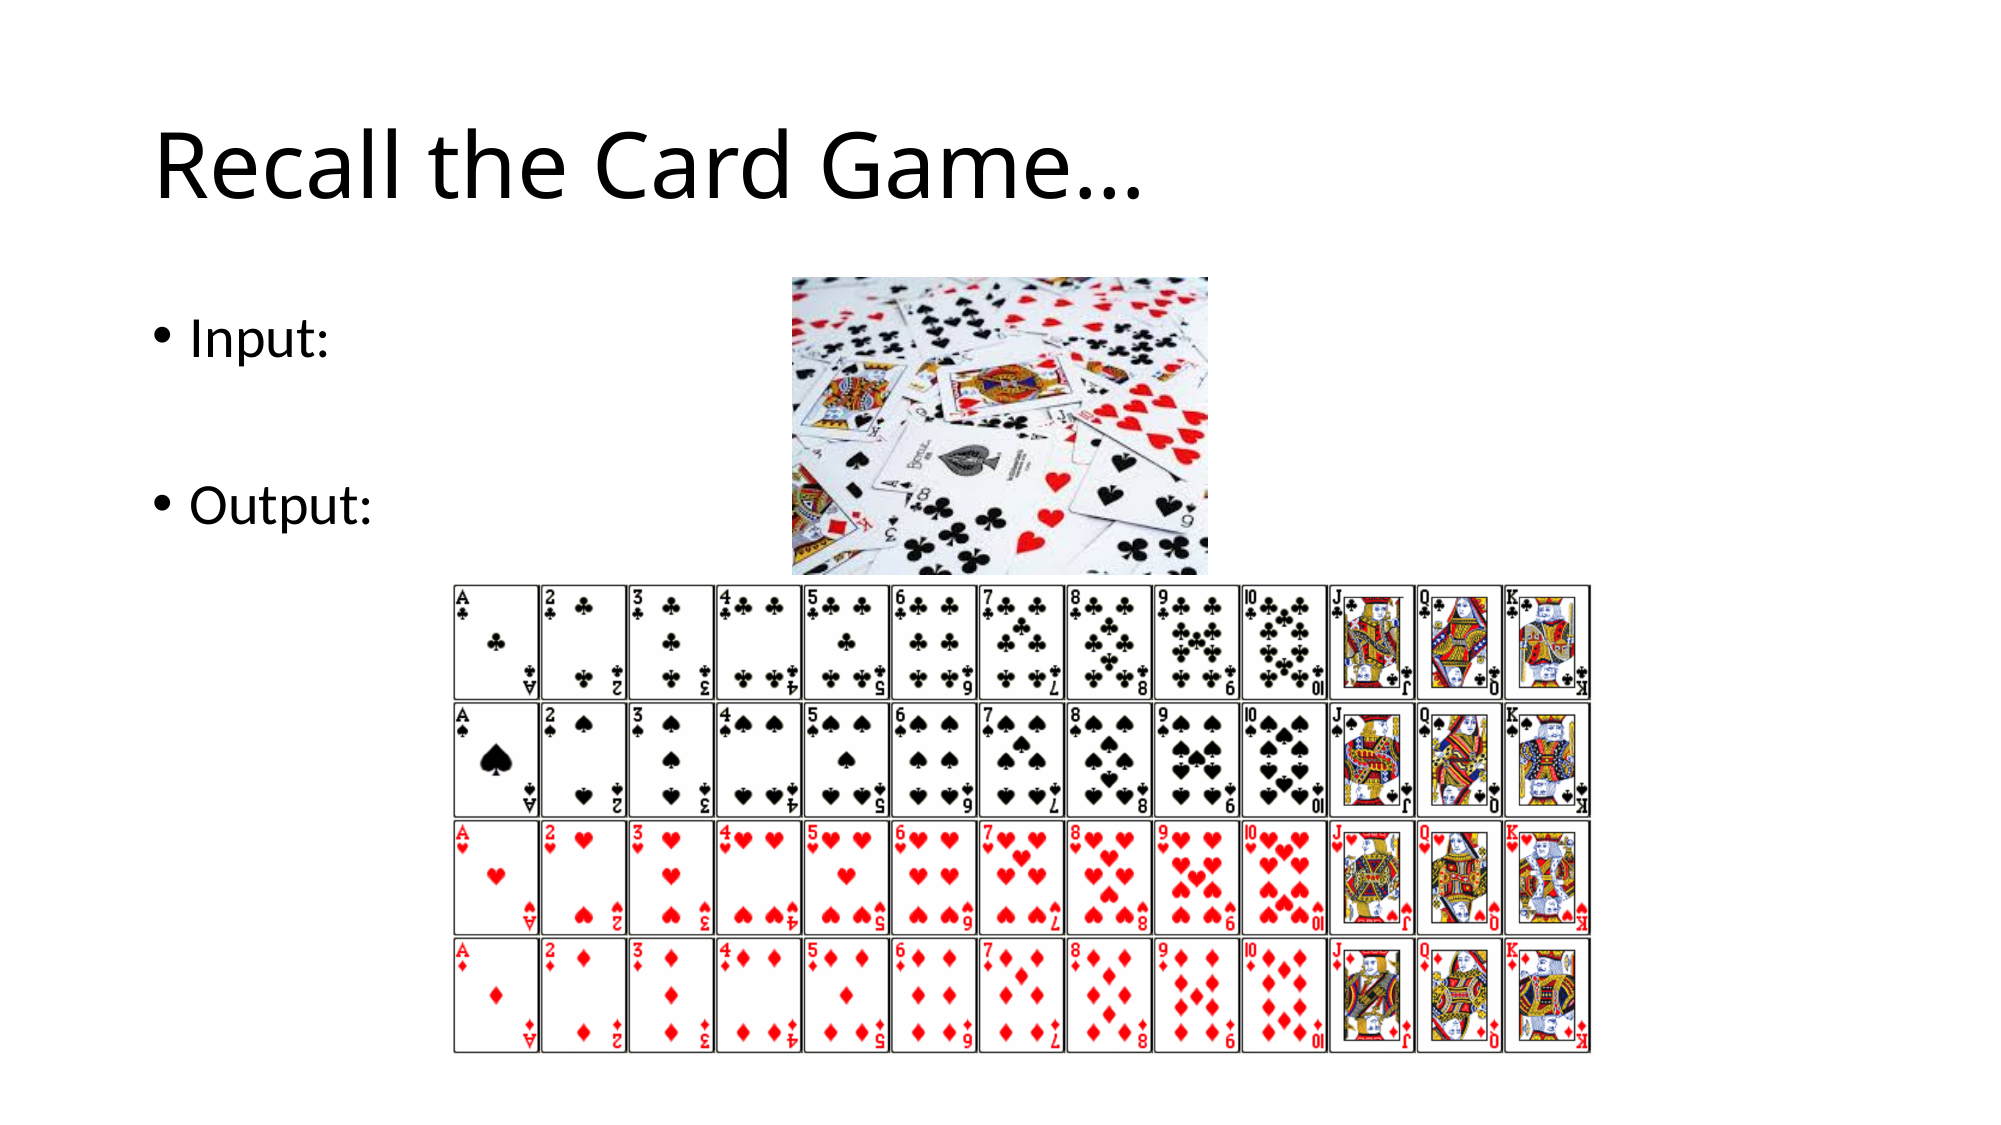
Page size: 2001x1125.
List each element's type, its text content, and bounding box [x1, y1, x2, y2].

picture [449, 580, 1596, 1058]
list Input: Output: [137, 299, 1863, 1014]
title Recall the Card Game… [137, 59, 1863, 278]
picture [792, 277, 1208, 575]
